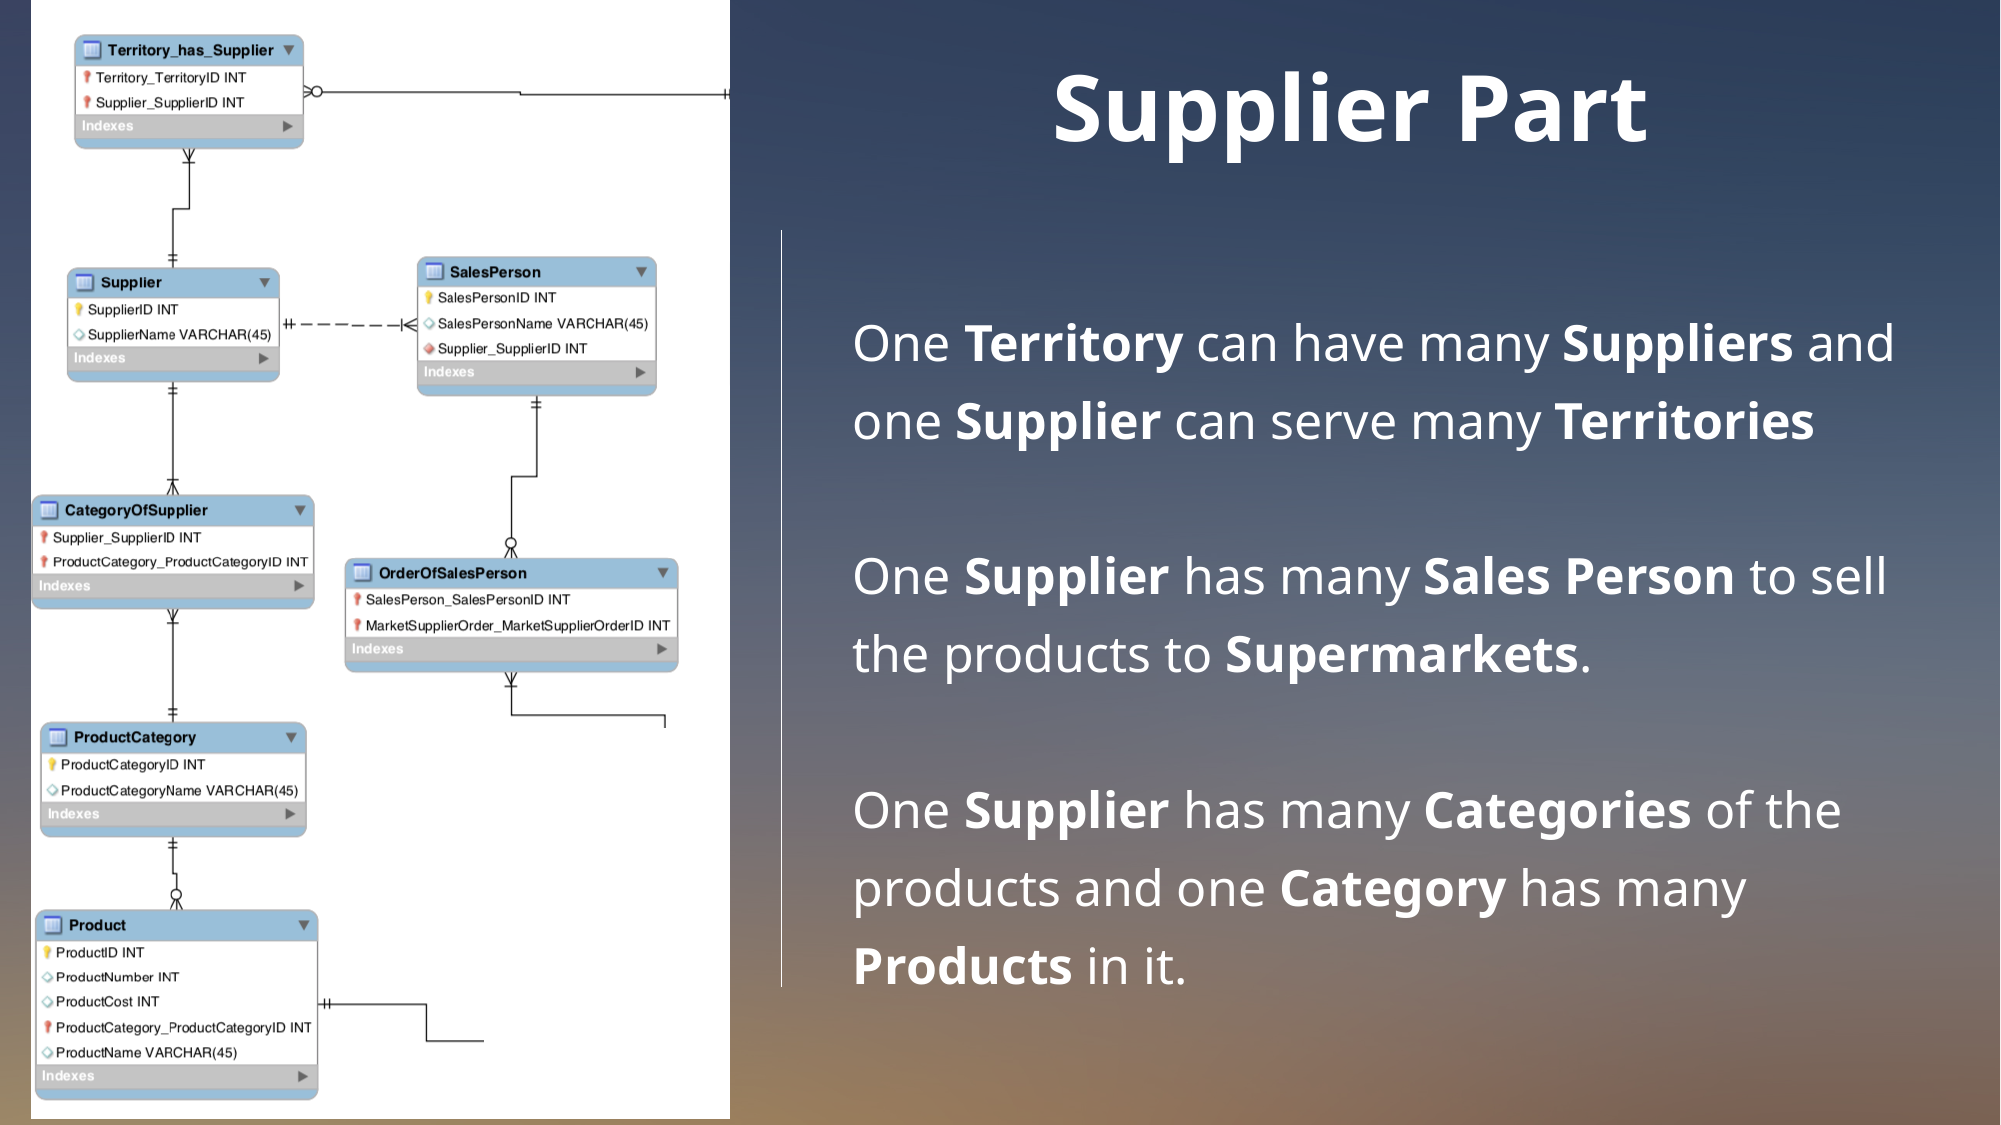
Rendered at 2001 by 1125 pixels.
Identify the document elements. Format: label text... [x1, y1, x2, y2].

text_box Supplier Part [879, 42, 1822, 168]
text_box One Territory can have many Suppliers and one Supplier can serve many Territories One Supplier has many Sales Person to sell the products to Supermarkets. One Supplier has many Categories of the products and one Category has many Products in it. [838, 285, 1942, 1003]
picture [0, 0, 2001, 1125]
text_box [31, 0, 730, 1119]
